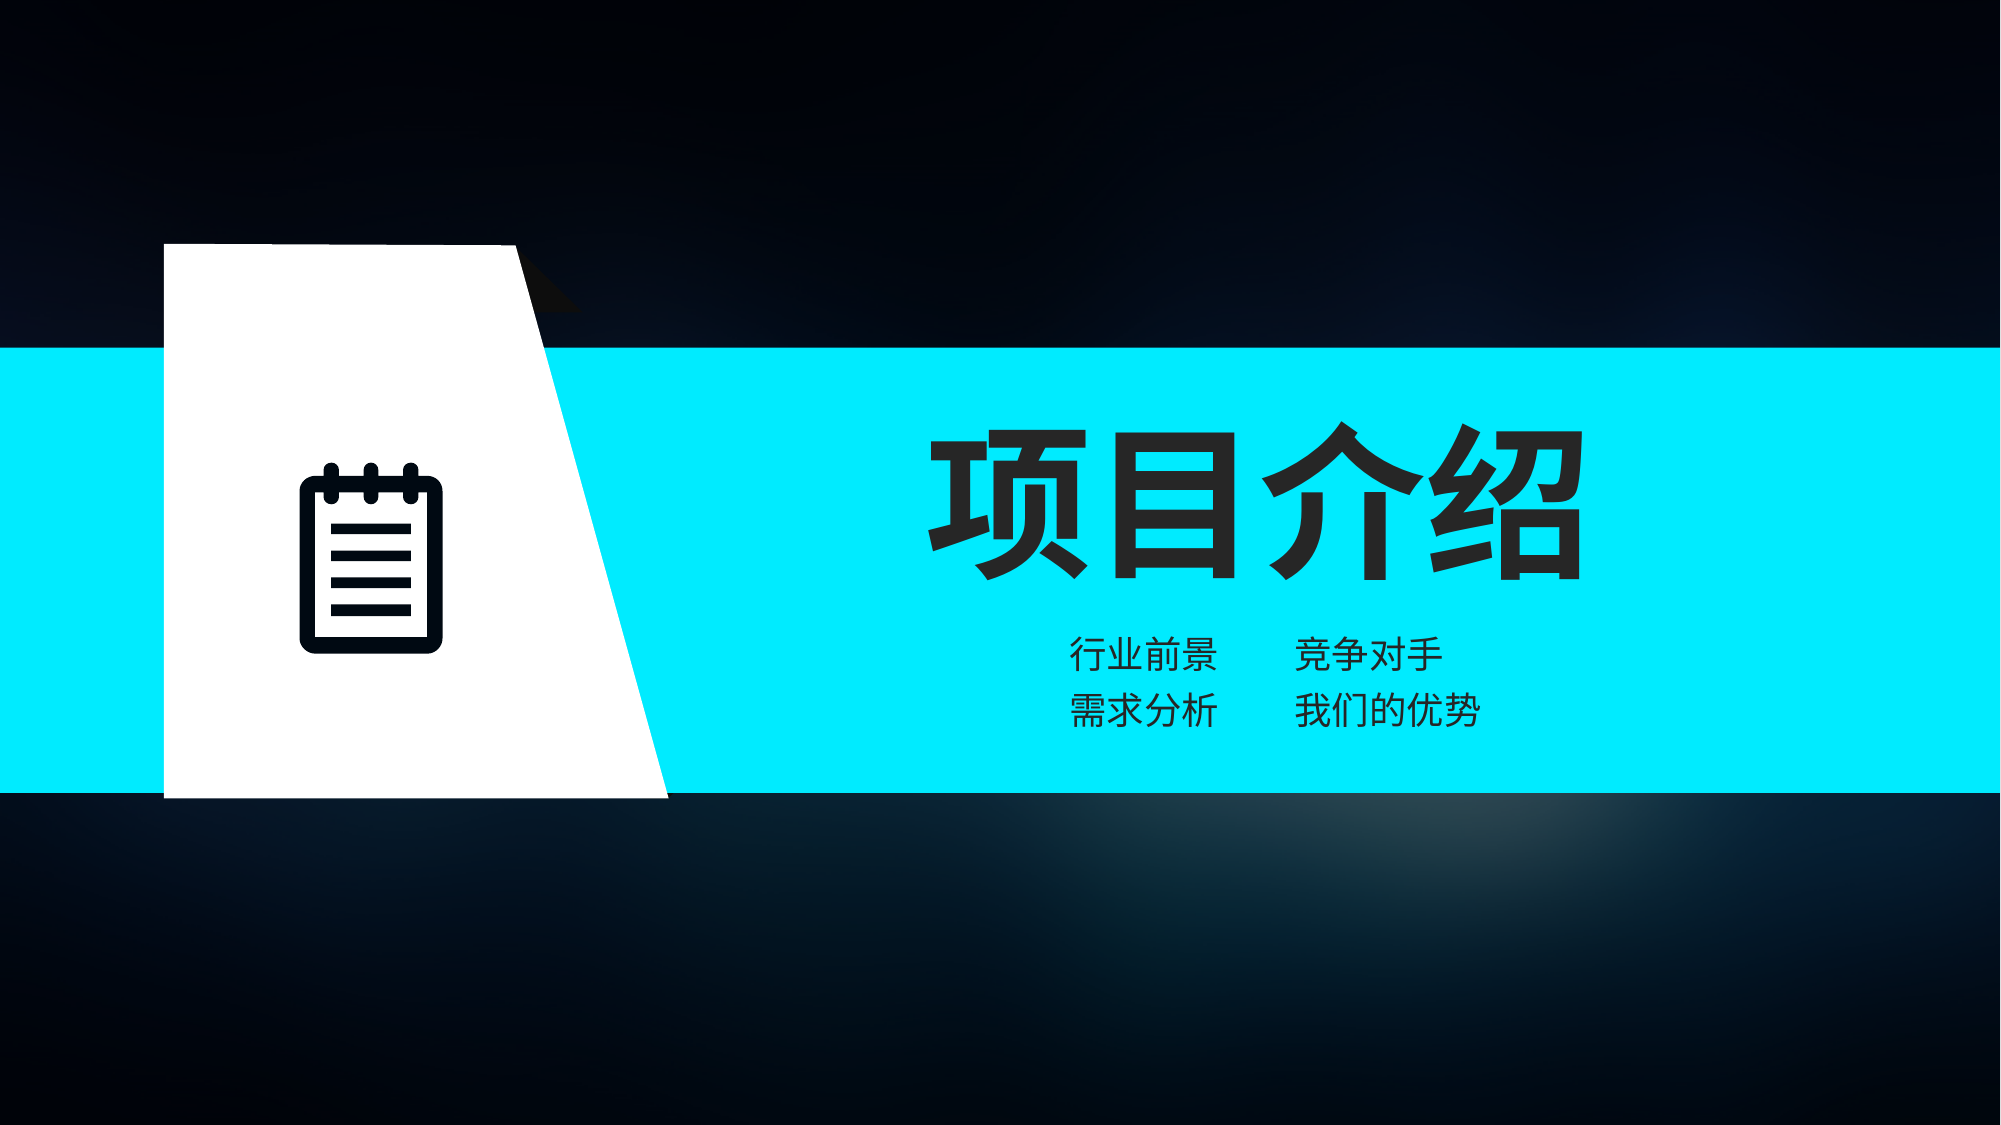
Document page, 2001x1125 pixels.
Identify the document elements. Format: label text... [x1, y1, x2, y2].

text_box 项目介绍 [910, 391, 1617, 607]
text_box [299, 462, 443, 654]
text_box [162, 242, 671, 800]
text_box [518, 247, 586, 314]
picture [0, 0, 2001, 1125]
text_box 需求分析 [1054, 679, 1236, 739]
text_box [546, 347, 2000, 794]
text_box 行业前景 [1054, 623, 1236, 679]
text_box [0, 347, 162, 794]
text_box 我们的优势 [1279, 679, 1505, 739]
text_box 竞争对手 [1279, 623, 1460, 679]
